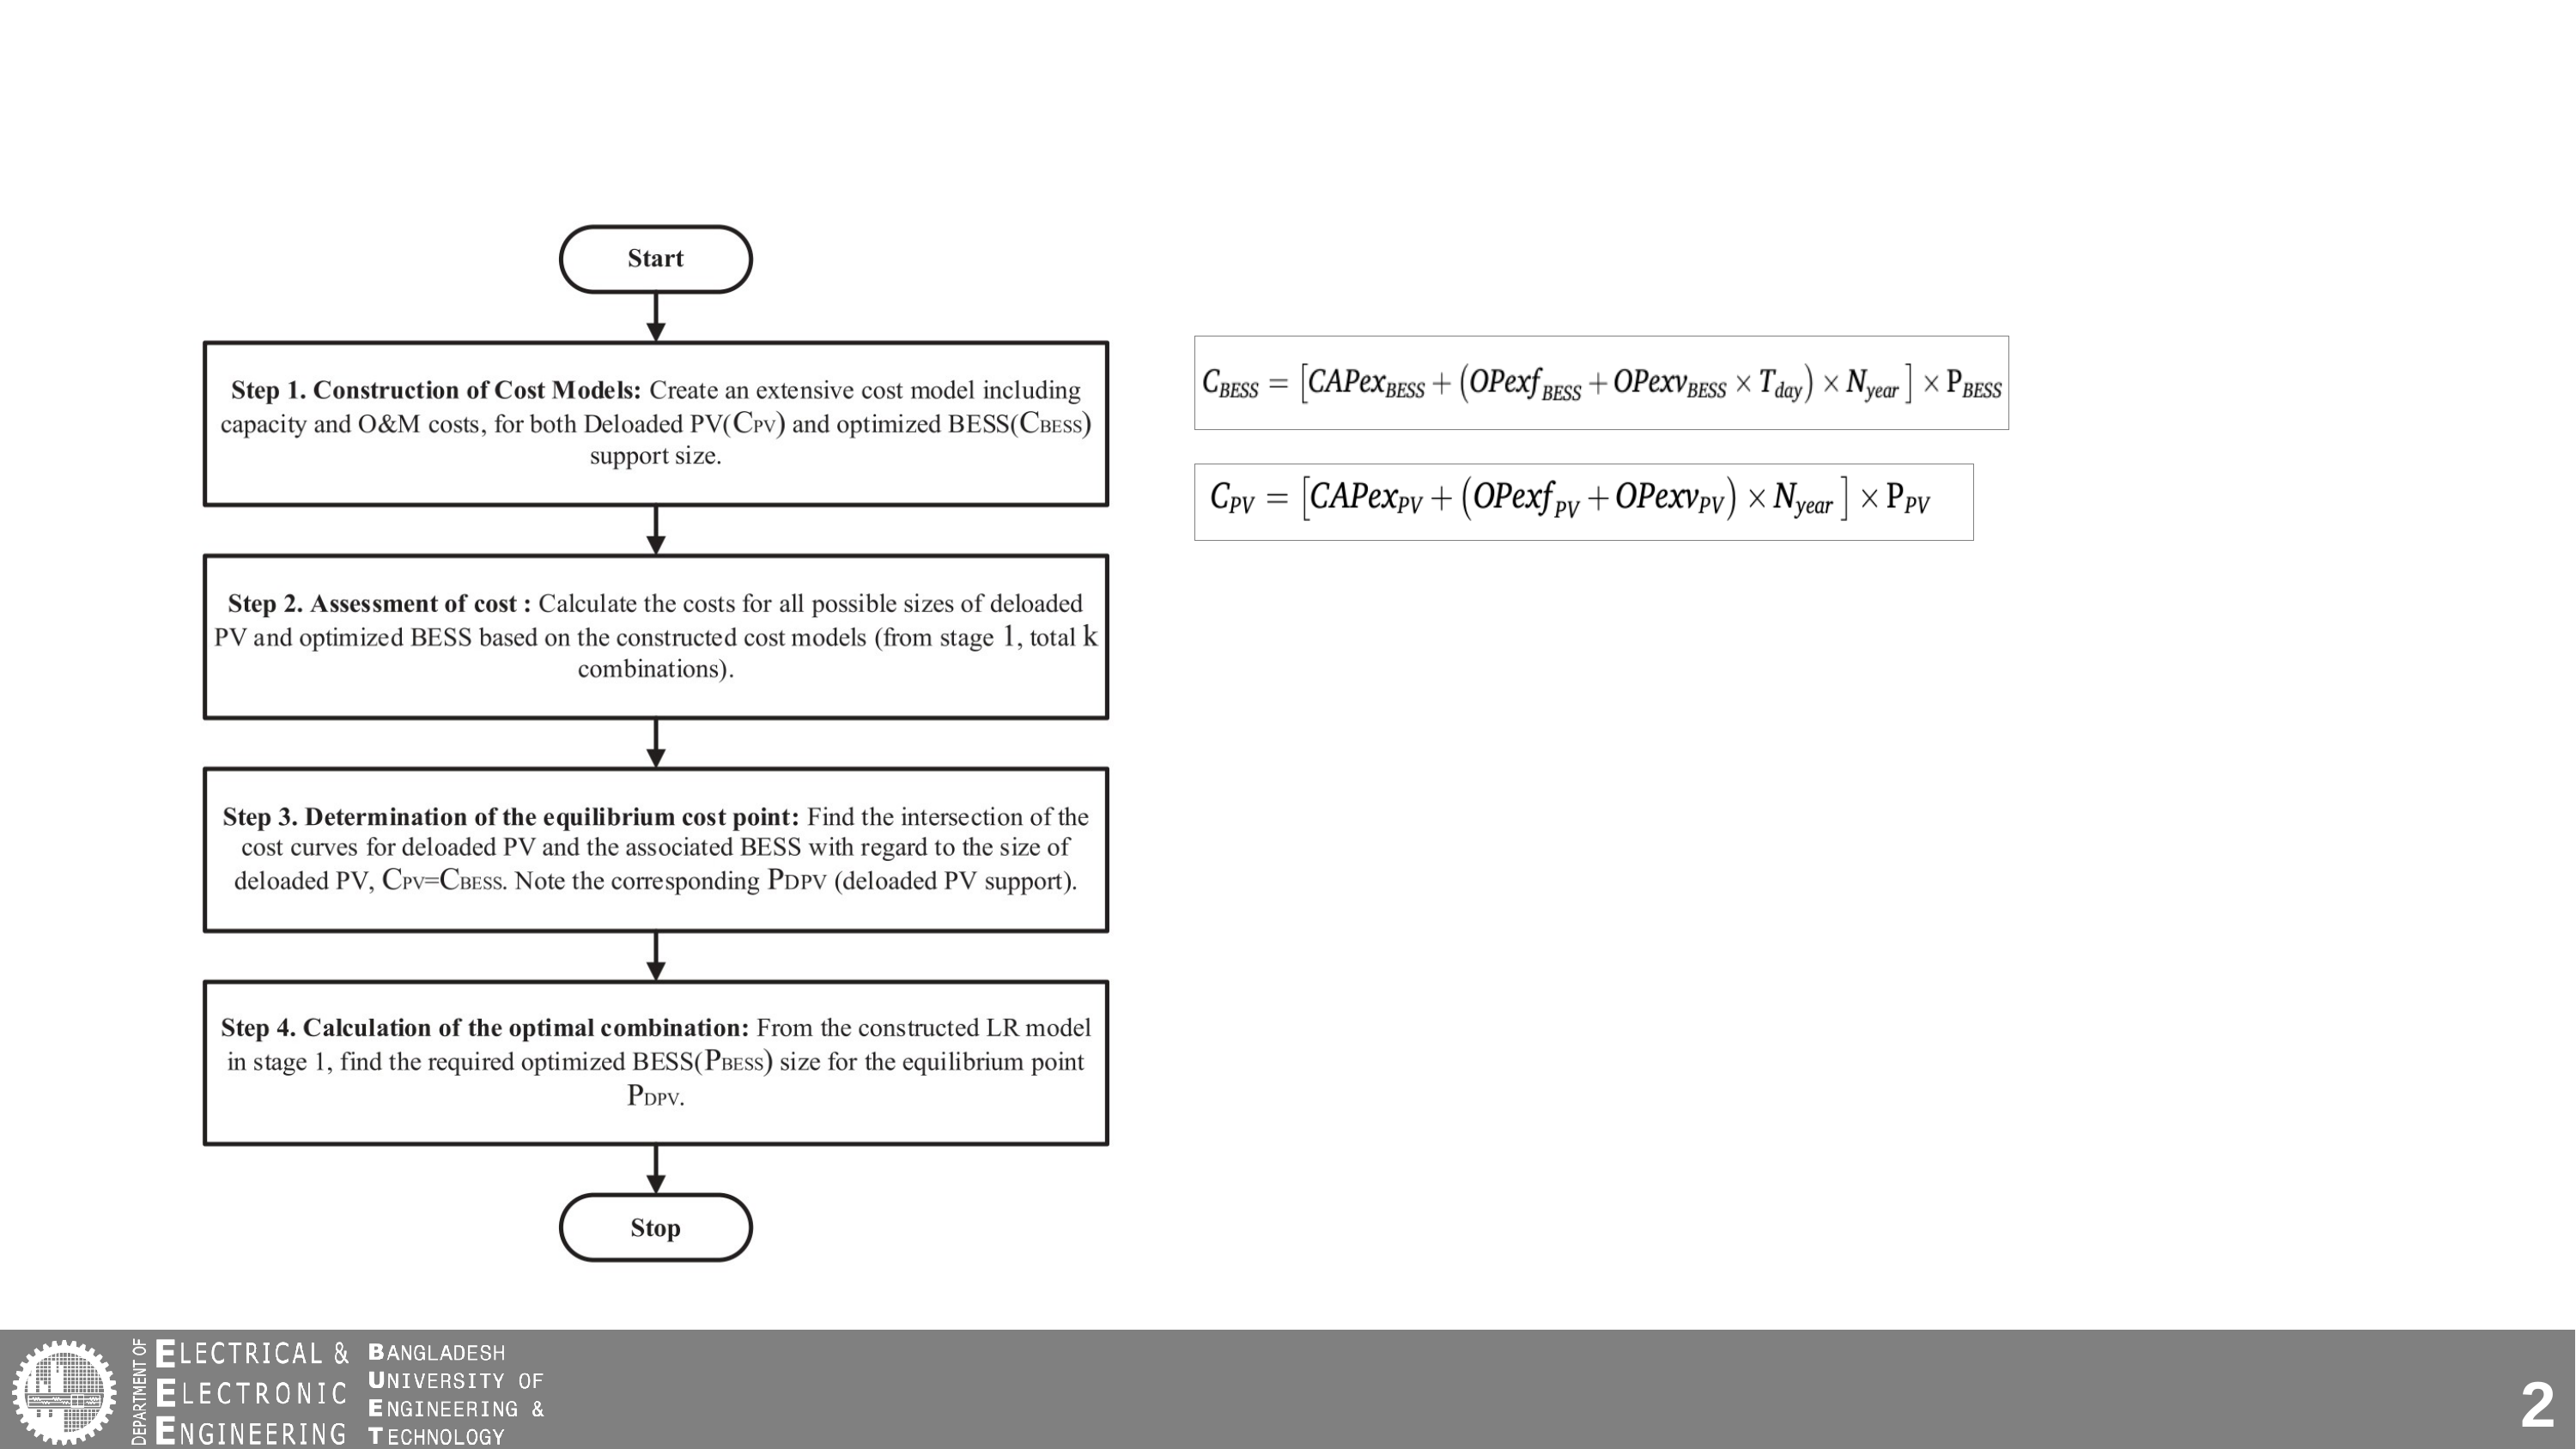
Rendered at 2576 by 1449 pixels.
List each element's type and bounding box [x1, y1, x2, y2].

text_box [2414, 1343, 2557, 1440]
picture [1194, 463, 1974, 542]
text_box [10, 1338, 562, 1446]
text_box [0, 1330, 2576, 1449]
picture [166, 207, 1150, 1278]
picture [1194, 336, 2010, 430]
